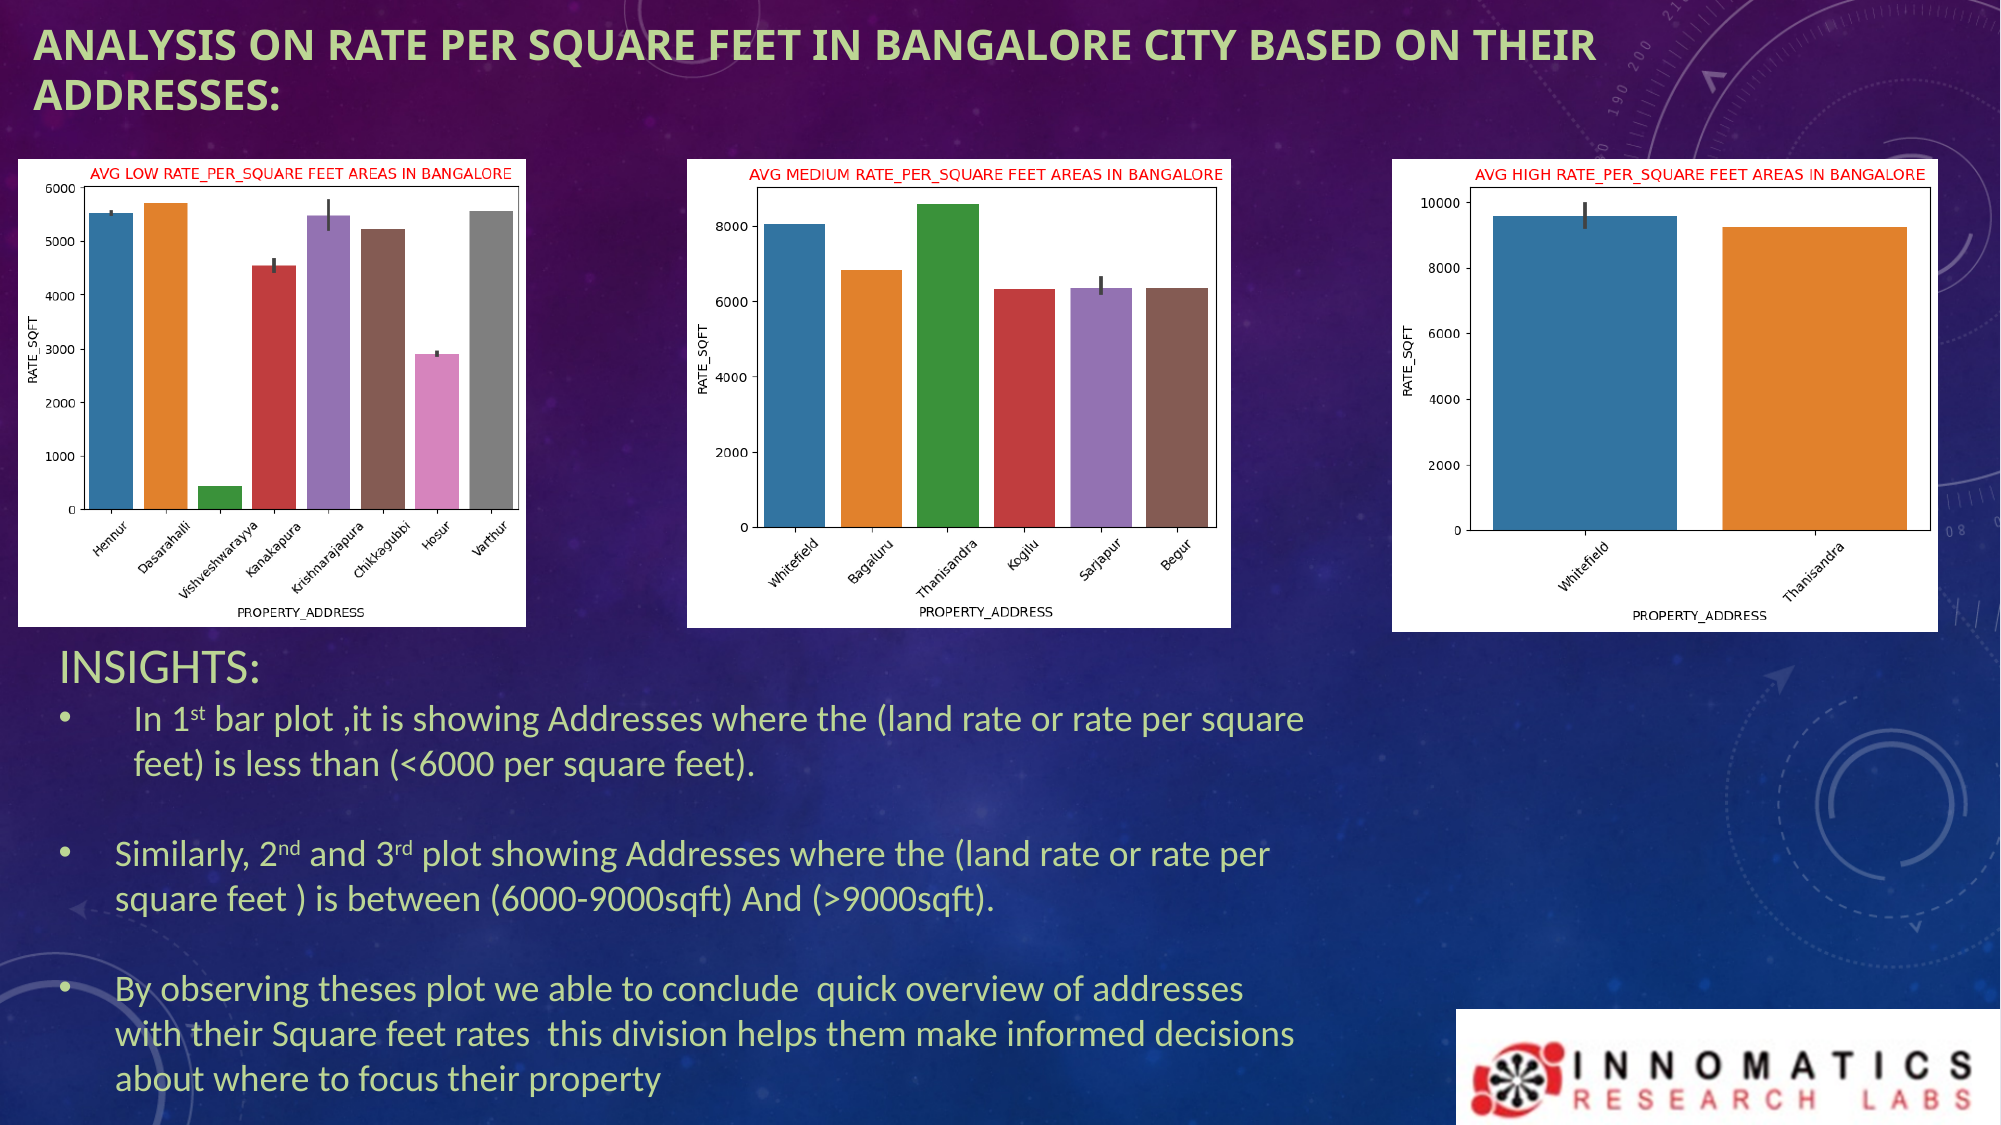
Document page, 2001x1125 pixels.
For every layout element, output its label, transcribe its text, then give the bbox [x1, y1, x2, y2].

text_box INSIGHTS: In 1st bar plot ,it is showing Addresses where the (land rate or rate per square feet) is less than (<6000 per square feet). Similarly, 2nd and 3rd plot showing Addresses where the (land rate or rate per square feet ) is between (6000-9000sqft) And (>9000sqft). By observing theses plot we able to conclude quick overview of addresses with their Square feet rates this division helps them make informed decisions about where to focus their property [43, 626, 1331, 1107]
title Analysis on Rate per square feet in Bangalore City based on their Addresses: [18, 10, 1706, 127]
picture [0, 0, 2001, 1125]
